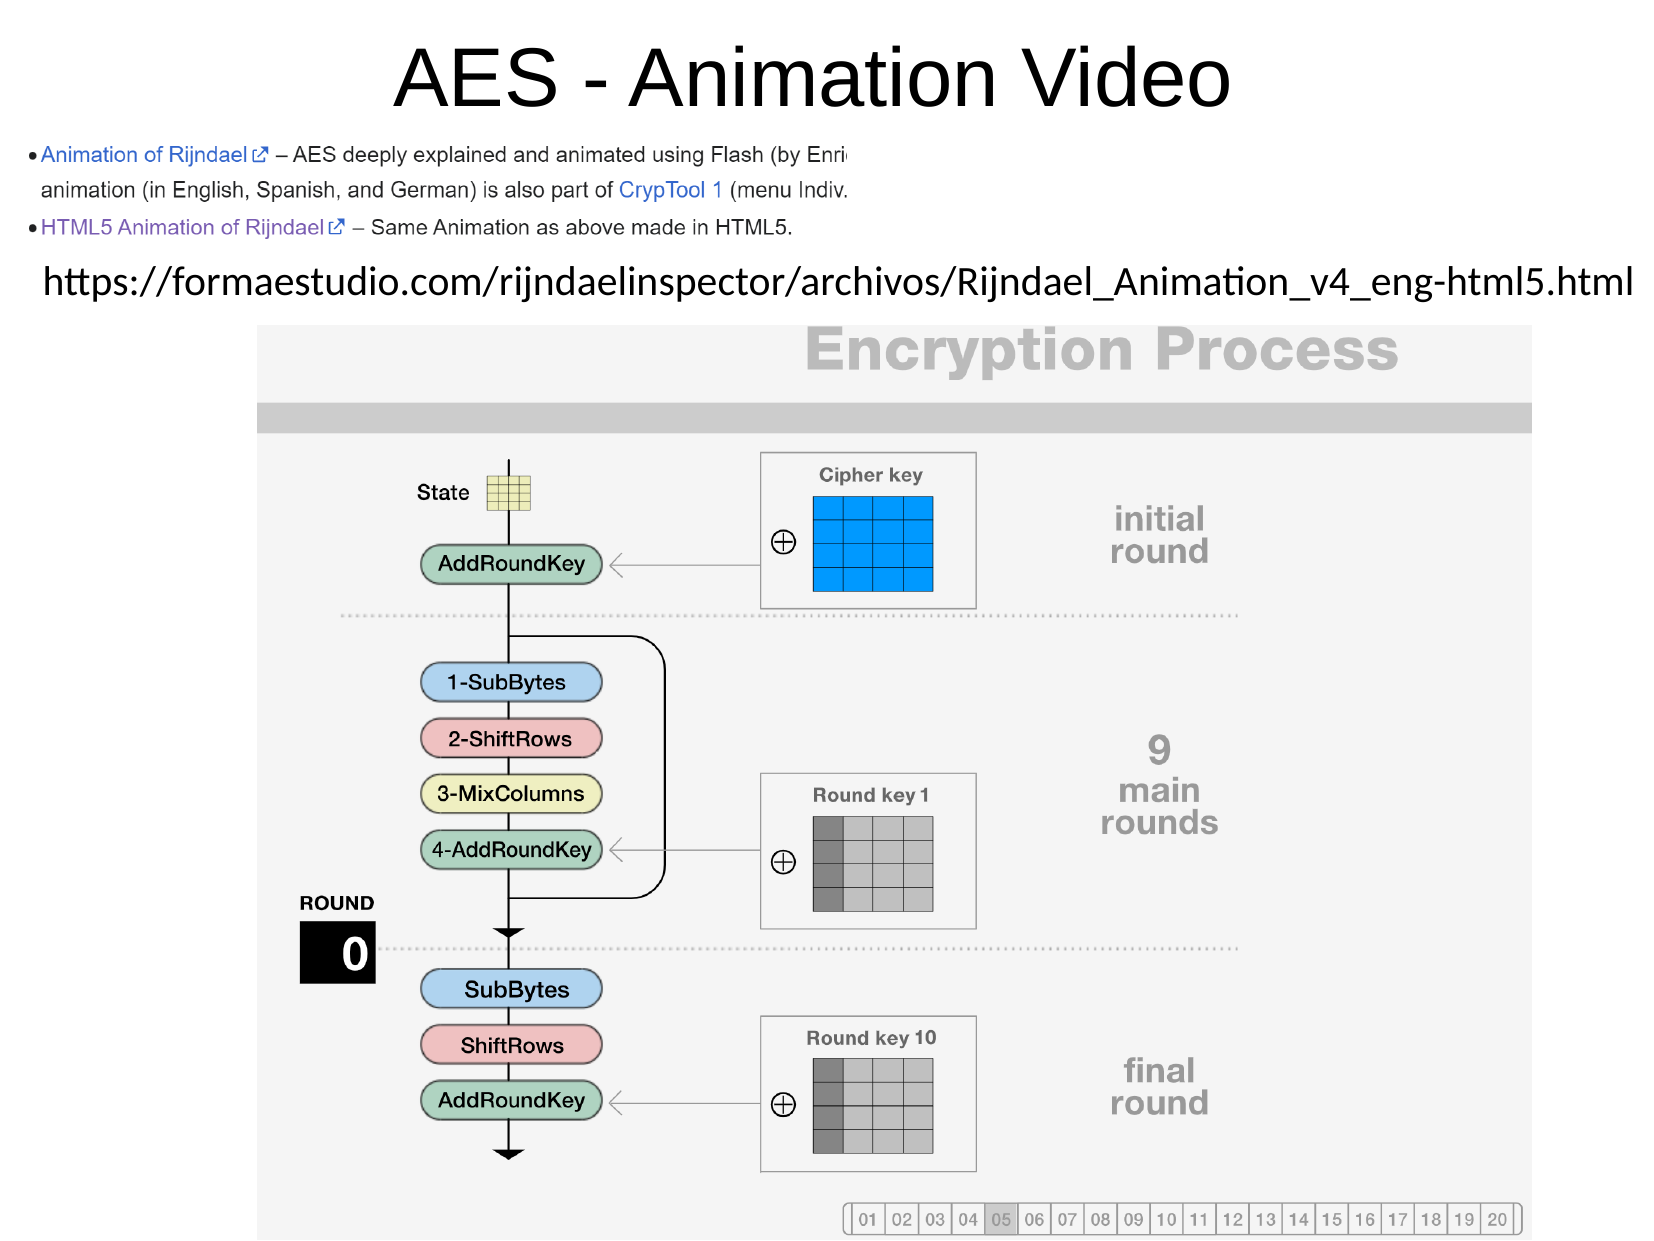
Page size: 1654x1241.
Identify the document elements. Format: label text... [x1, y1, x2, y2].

picture [257, 325, 1532, 1241]
picture [1, 130, 847, 247]
text_box https://formaestudio.com/rijndaelinspector/archivos/Rijndael_Animation_v4_eng-html5.html [27, 246, 1654, 311]
text_box AES - Animation Video [55, 7, 1571, 139]
